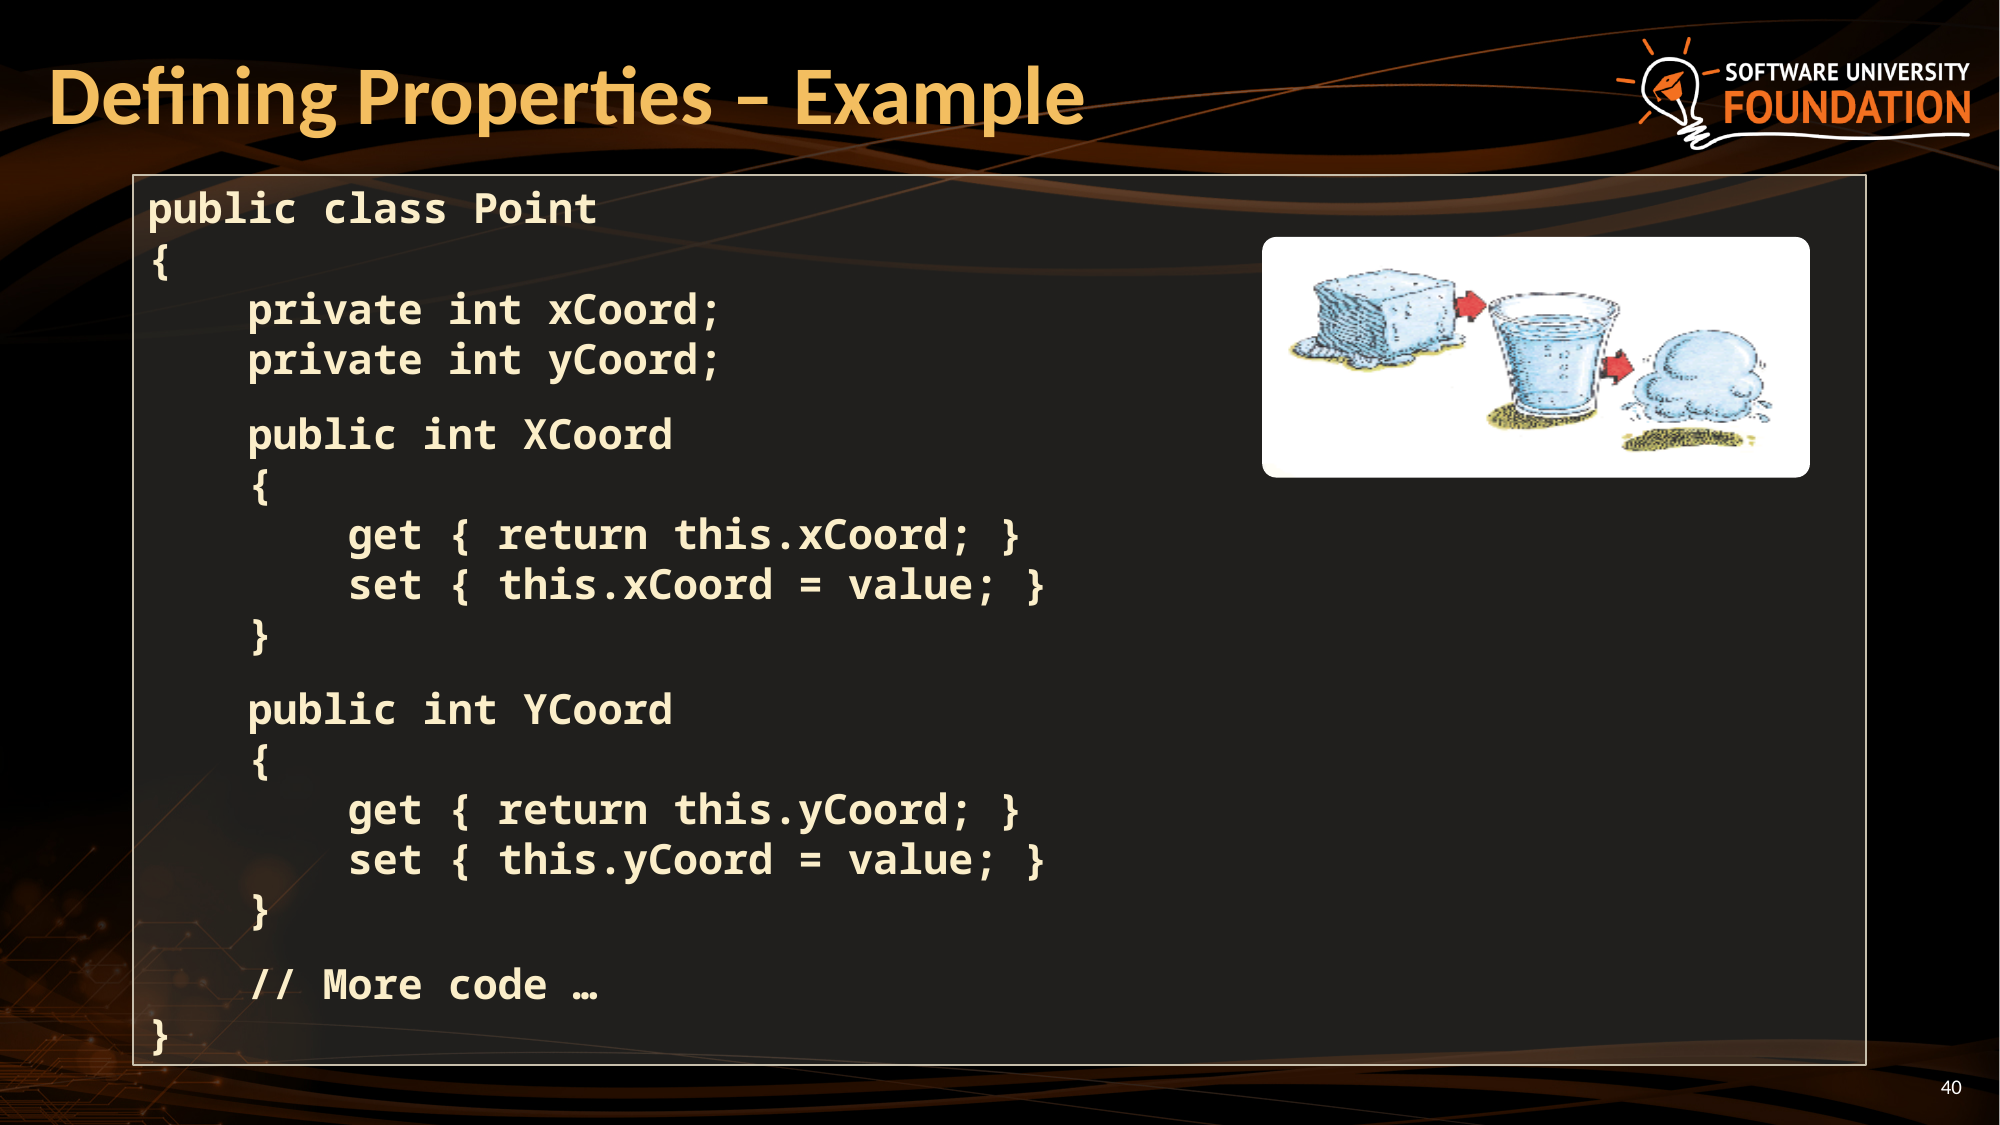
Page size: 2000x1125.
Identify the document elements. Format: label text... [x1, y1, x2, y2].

picture [0, 0, 2000, 1125]
title Defining Properties – Example [30, 6, 1602, 189]
slide_number 40 [1897, 1070, 1968, 1103]
text_box public class Point { private int xCoord; private int yCoord; public int XCoord { get { return this.xCoord; } set { this.xCoord = value; } } public int YCoord { get { return this.yCoord; } set { this.yCoord = value; } } // More code … } [133, 174, 1866, 1065]
